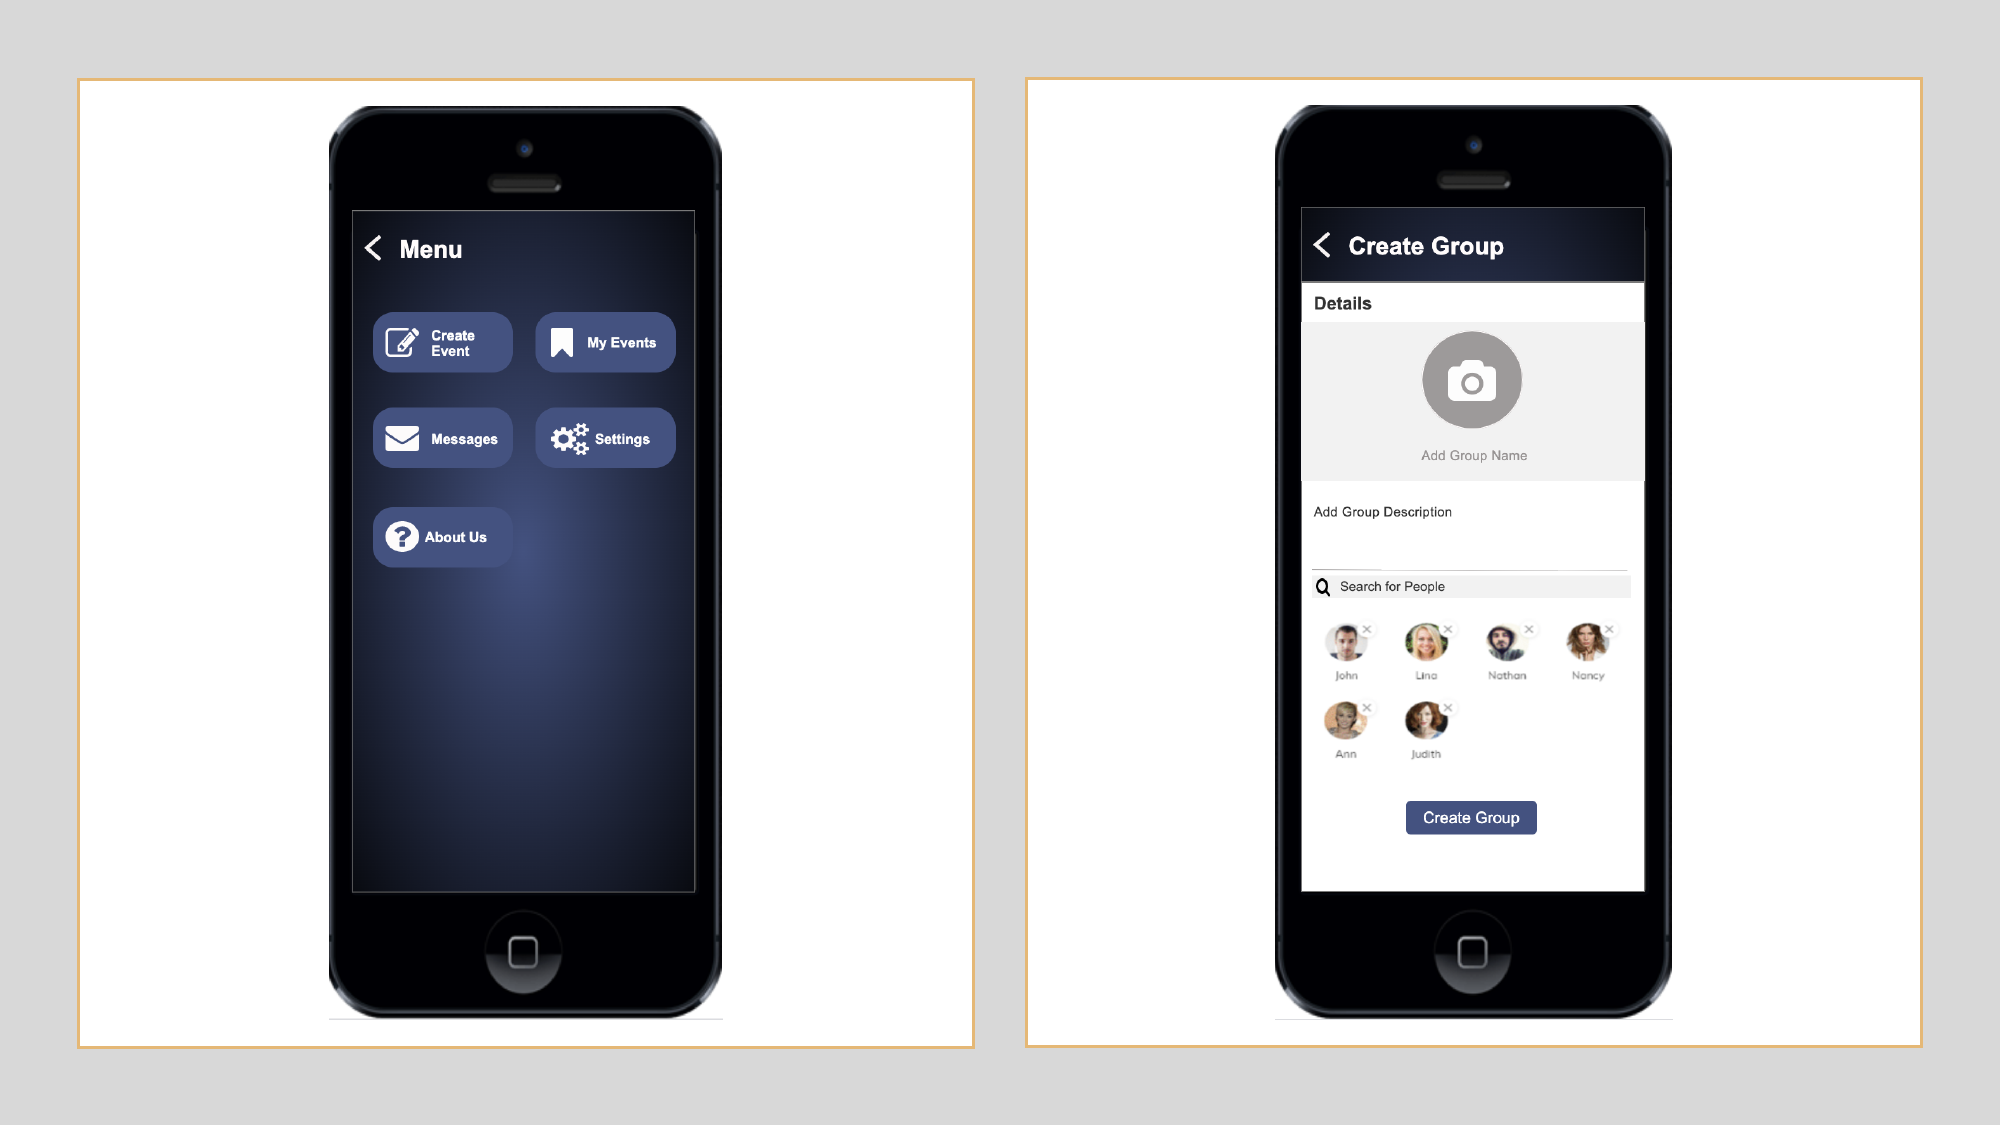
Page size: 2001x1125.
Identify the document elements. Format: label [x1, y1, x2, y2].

picture [329, 106, 723, 1021]
text_box [0, 0, 2000, 1125]
picture [1275, 105, 1673, 1020]
text_box [1025, 78, 1923, 1047]
text_box [77, 79, 975, 1048]
